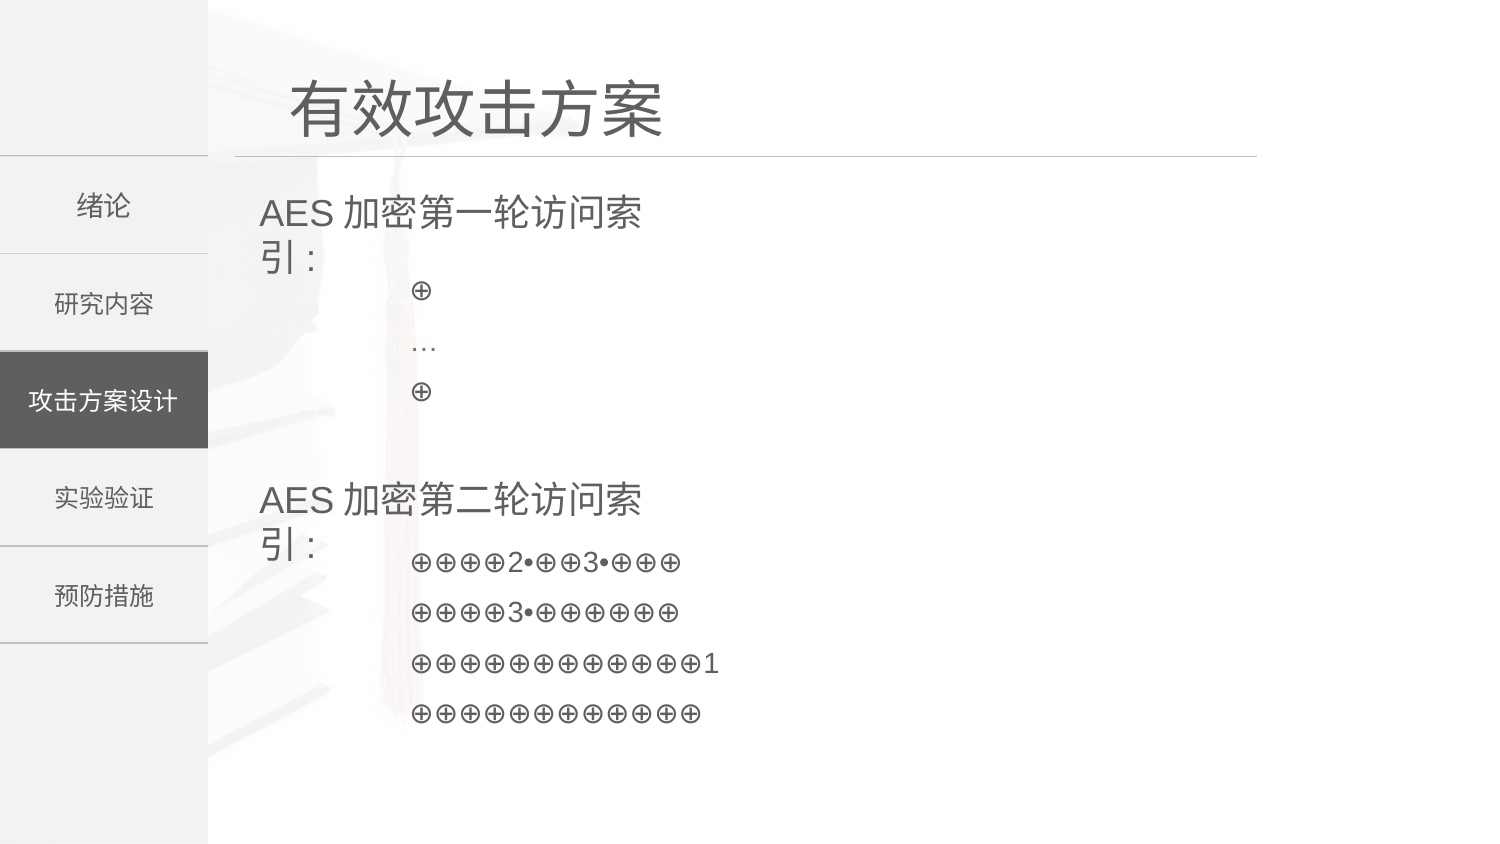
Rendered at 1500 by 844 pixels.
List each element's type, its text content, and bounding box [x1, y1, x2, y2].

text_box AES加密第一轮访问索引: [244, 181, 694, 287]
text_box AES加密第二轮访问索引: [244, 469, 694, 574]
